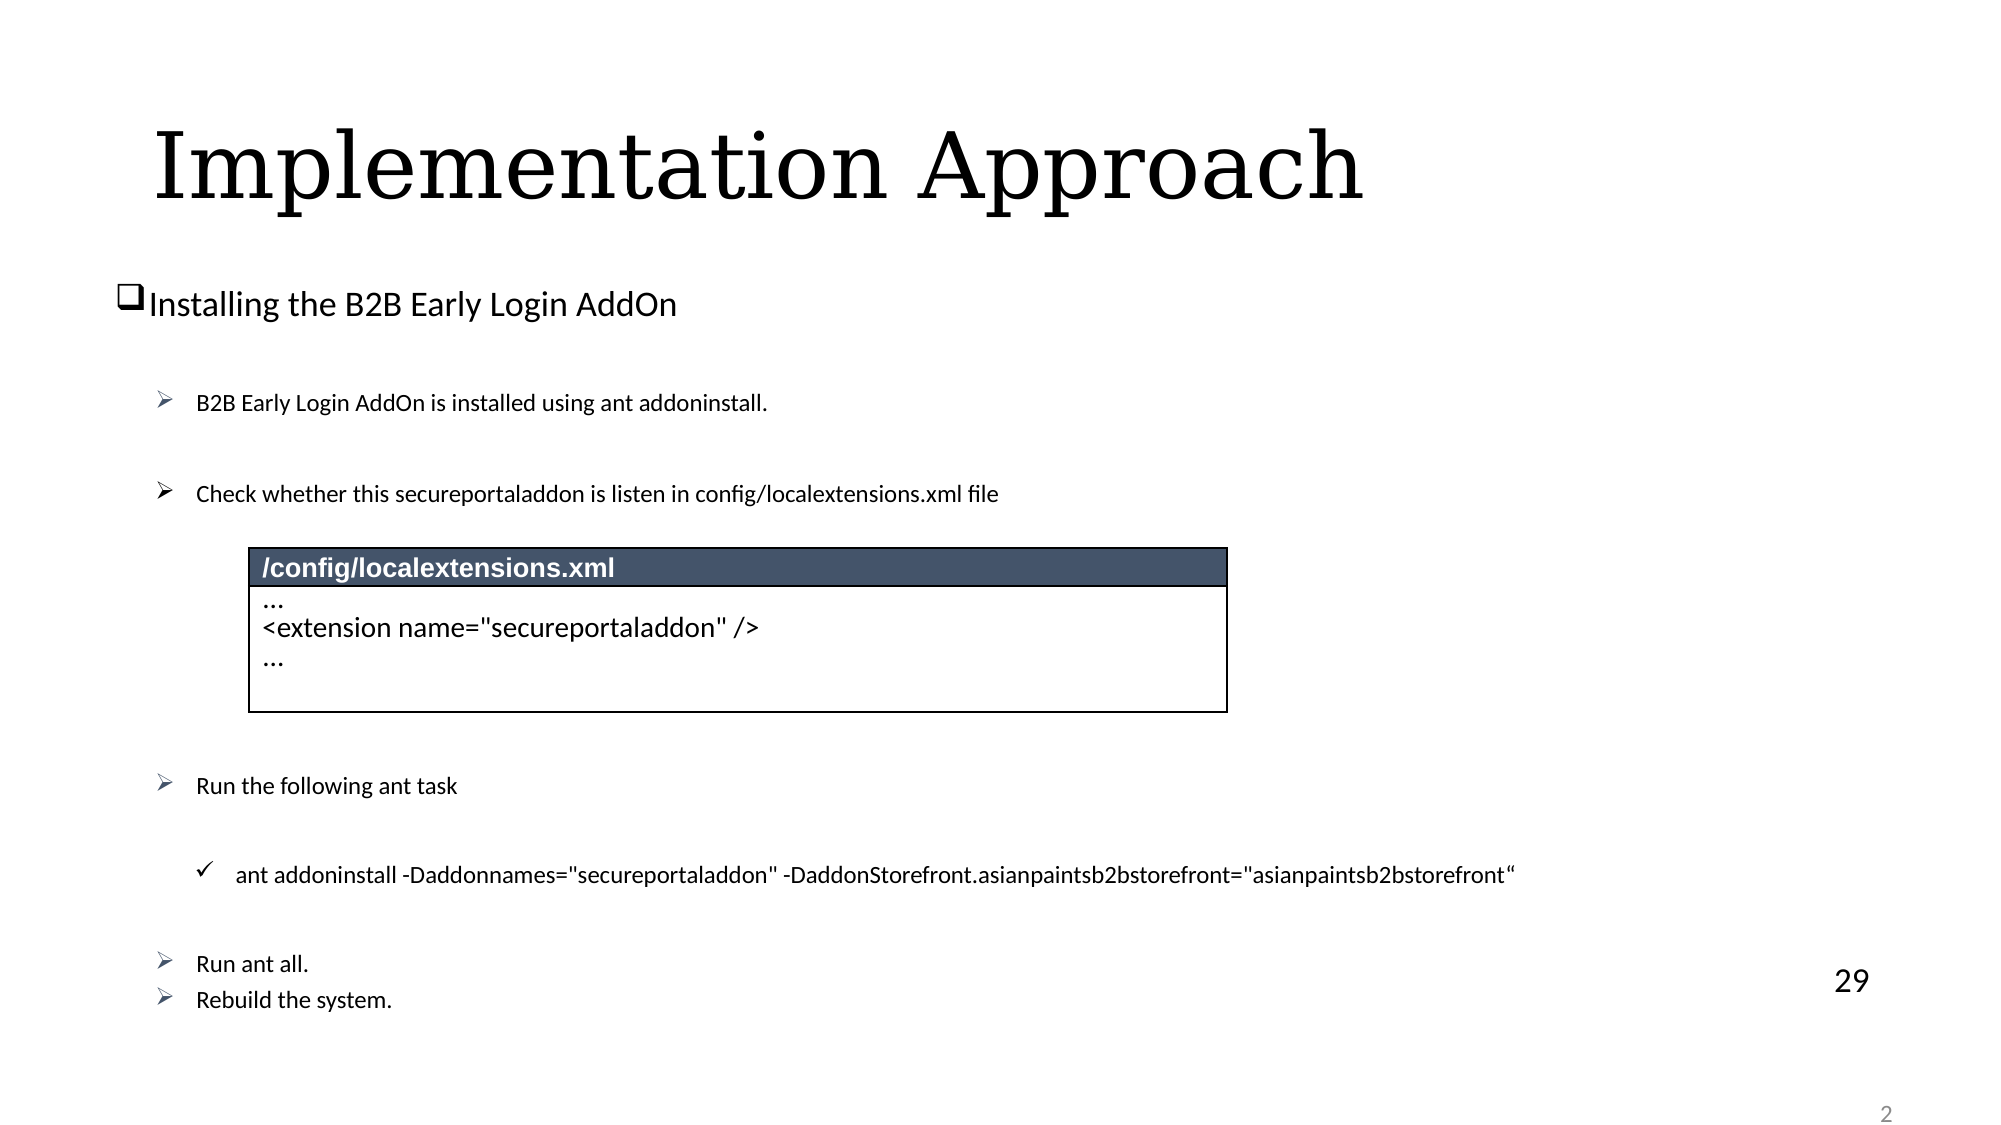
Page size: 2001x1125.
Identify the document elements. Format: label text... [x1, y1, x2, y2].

table_cell ... <extension name="secureportaladdon" /> ... [250, 587, 1226, 711]
list Installing the B2B Early Login AddOn B2B Early Login AddOn is installed using ant addoninstall. Check whether this secureportaladdon is listen in config/localextensions.xml file Run the following ant task ant addoninstall -Daddonnames="secureportaladdon" -DaddonStorefront.asianpaintsb2bstorefront="asianpaintsb2bstorefront“ Run ant all. Rebuild the system. [99, 215, 1900, 1031]
text_box 29 [1715, 964, 1876, 1000]
slide_number 29 [1864, 1103, 1899, 1122]
title Implementation Approach [137, 59, 1863, 215]
table_header /config/localextensions.xml [250, 549, 1226, 585]
